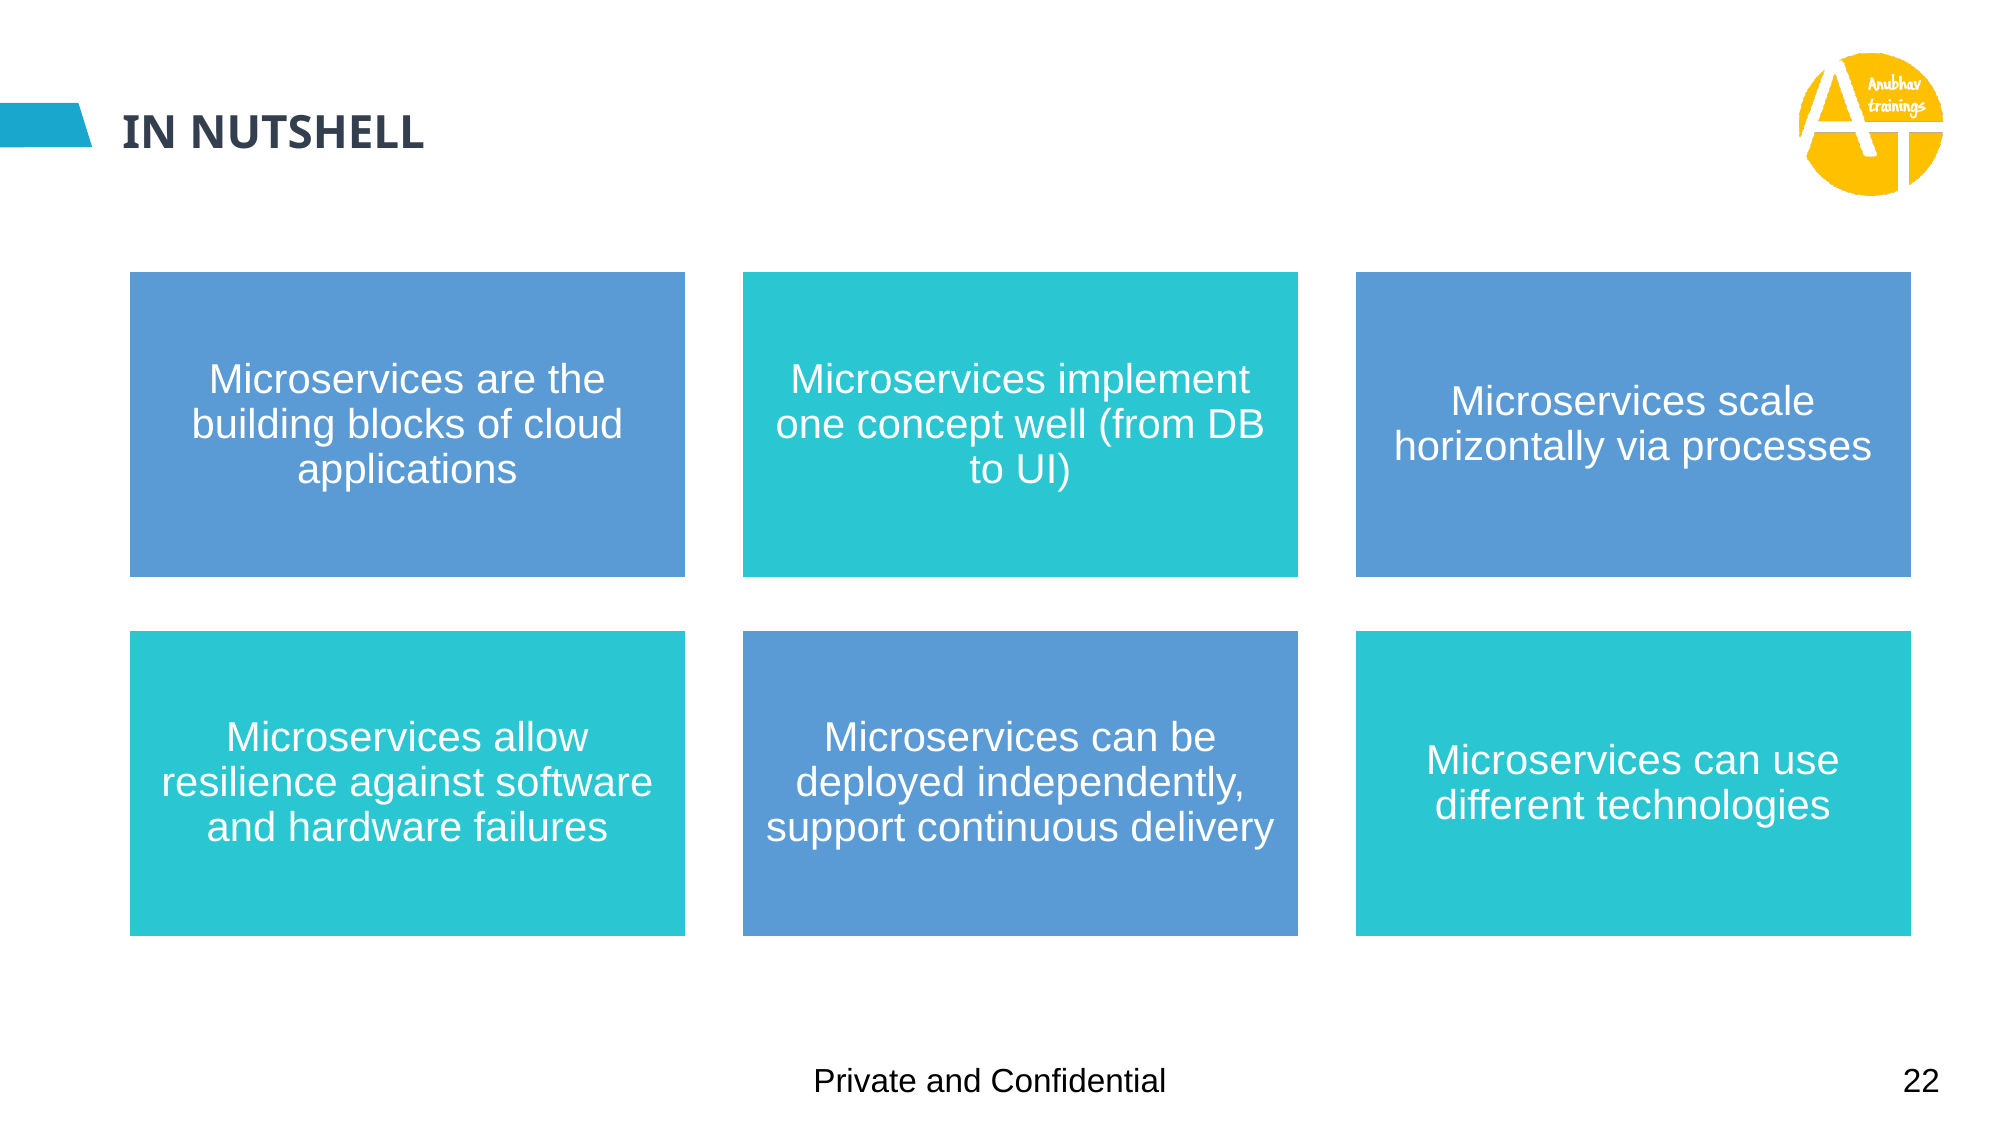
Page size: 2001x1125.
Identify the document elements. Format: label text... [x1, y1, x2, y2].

picture [1784, 43, 1951, 208]
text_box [129, 270, 1912, 938]
title IN NUTSHELL [107, 81, 1833, 187]
